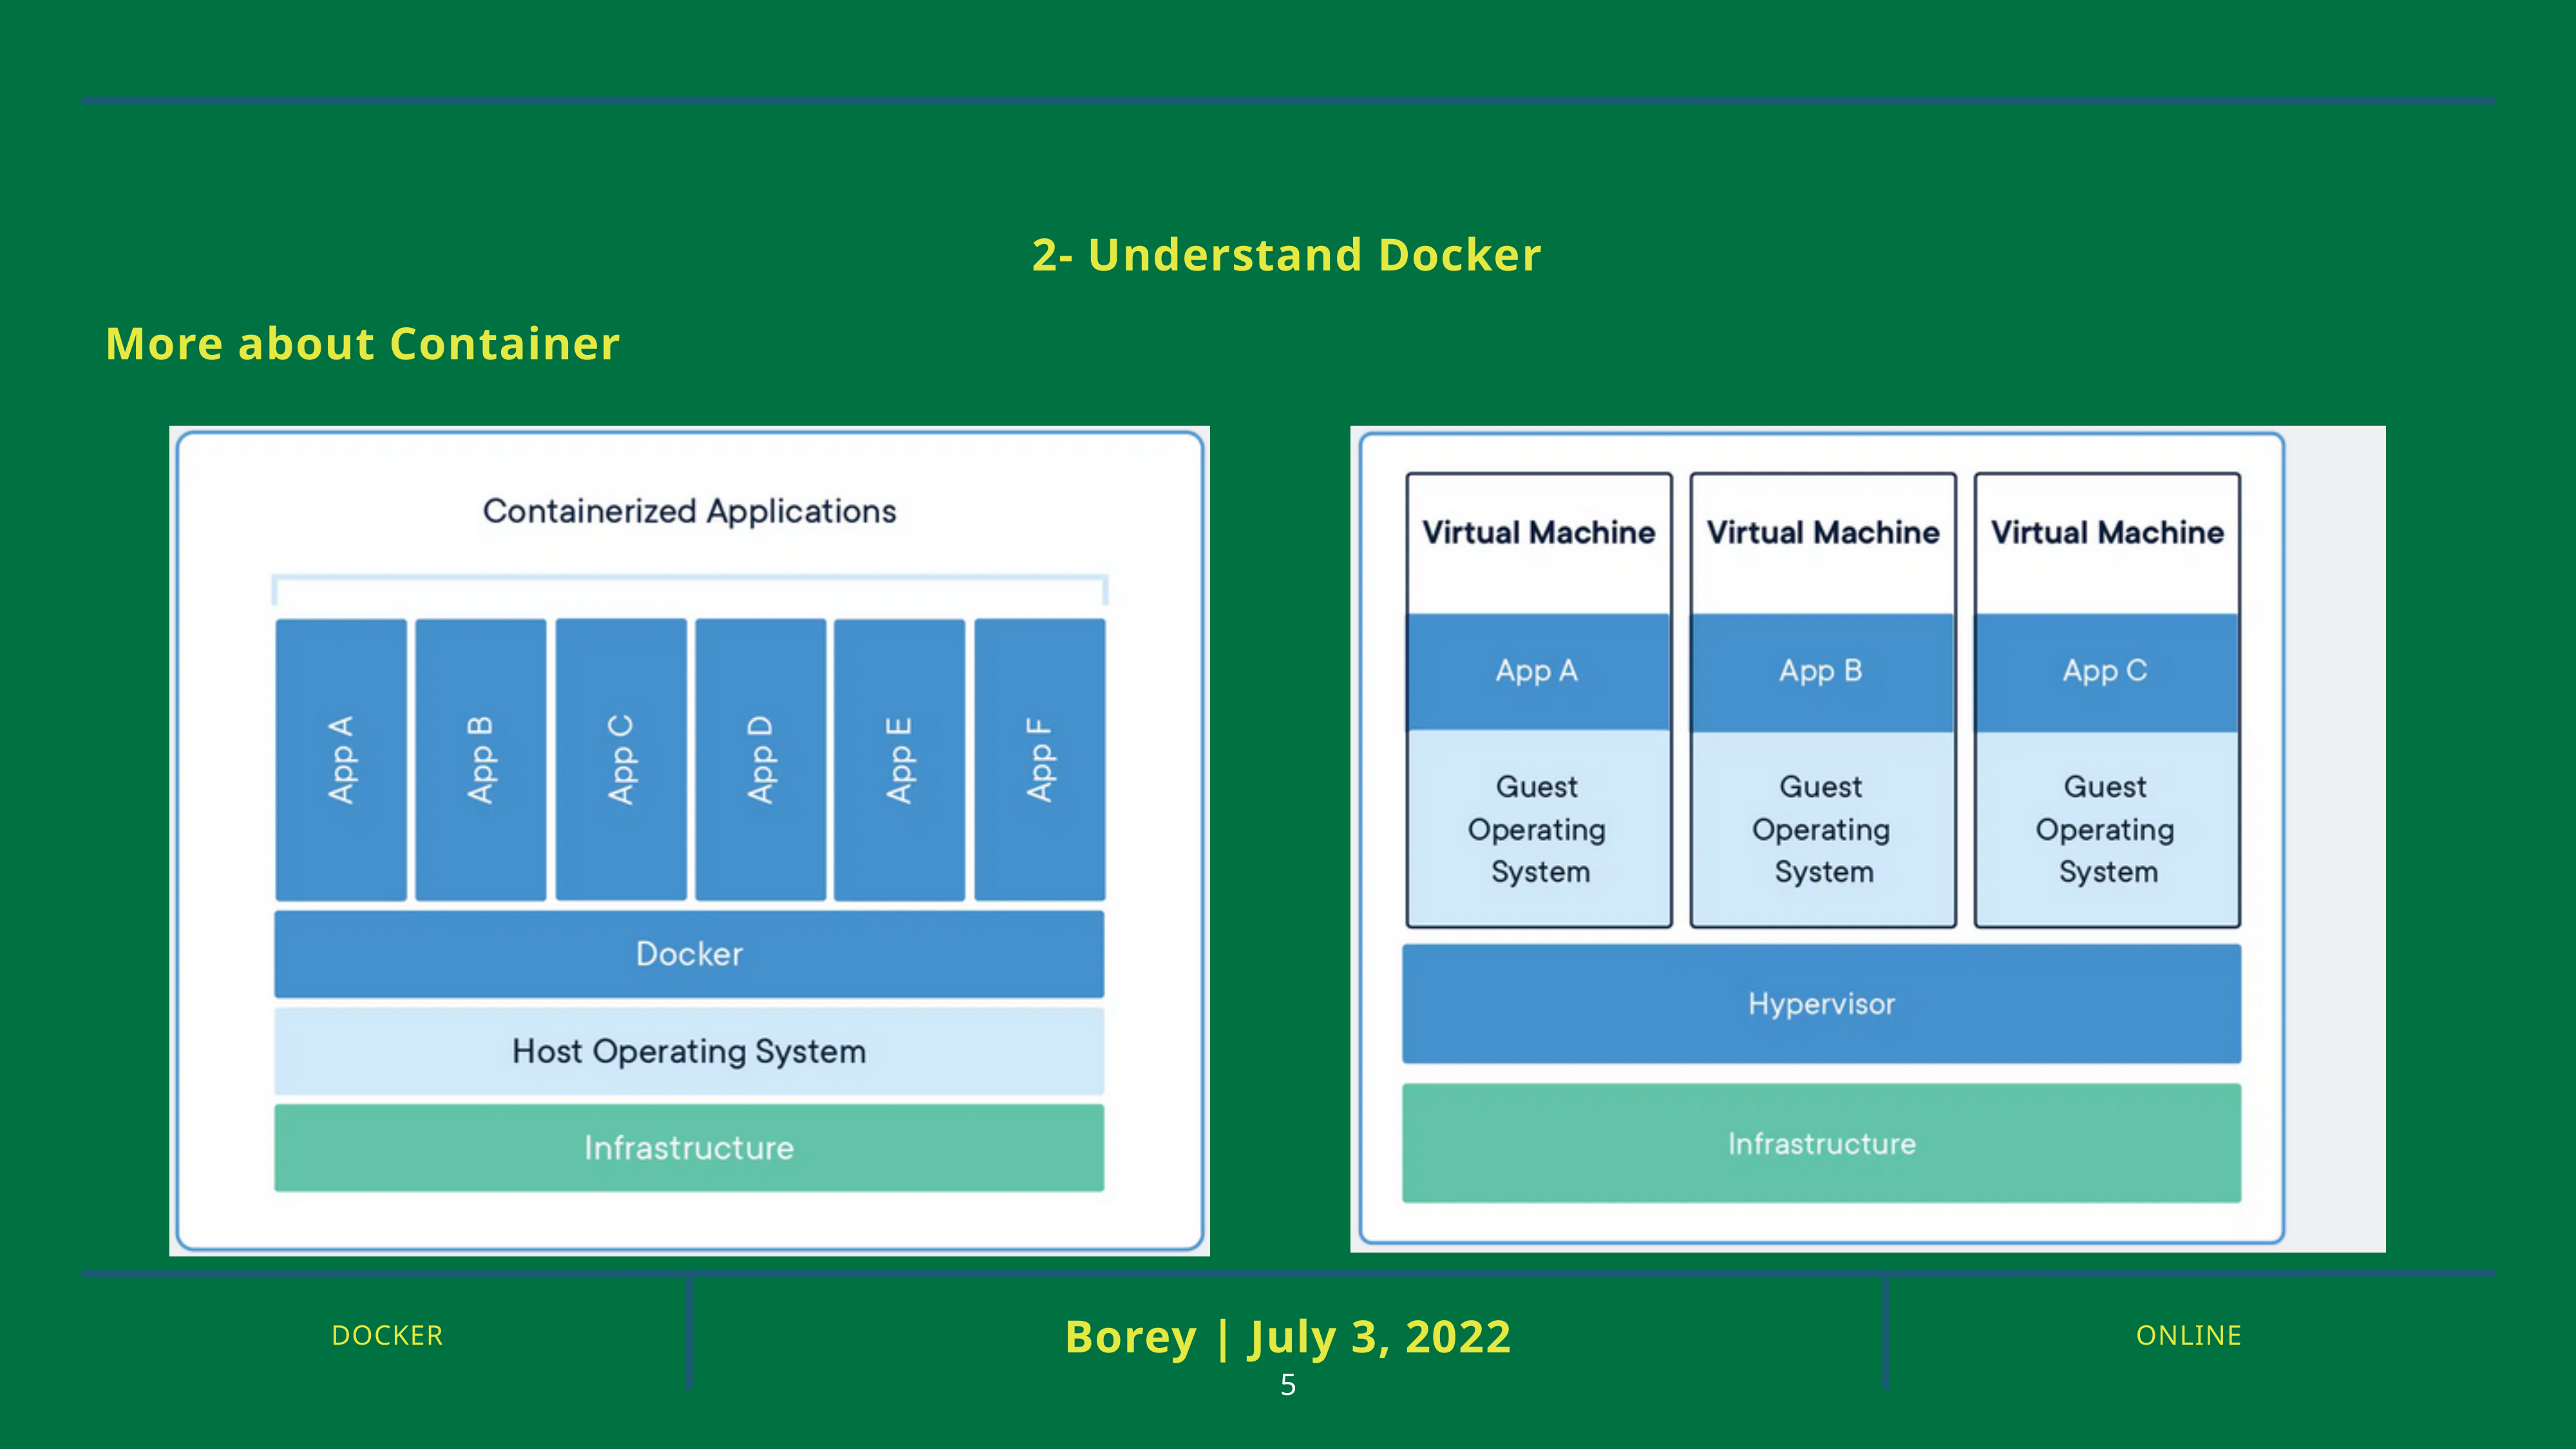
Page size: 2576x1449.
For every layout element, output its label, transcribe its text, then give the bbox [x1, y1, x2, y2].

subtitle 2- Understand Docker [220, 209, 2355, 285]
text_box More about Container [99, 299, 2234, 374]
list Docker [124, 1305, 650, 1356]
list online [1926, 1305, 2452, 1356]
list Borey | July 3, 2022 [734, 1292, 1842, 1368]
slide_number 5 [1273, 1361, 1304, 1412]
picture [169, 426, 1210, 1257]
picture [1350, 426, 2386, 1253]
